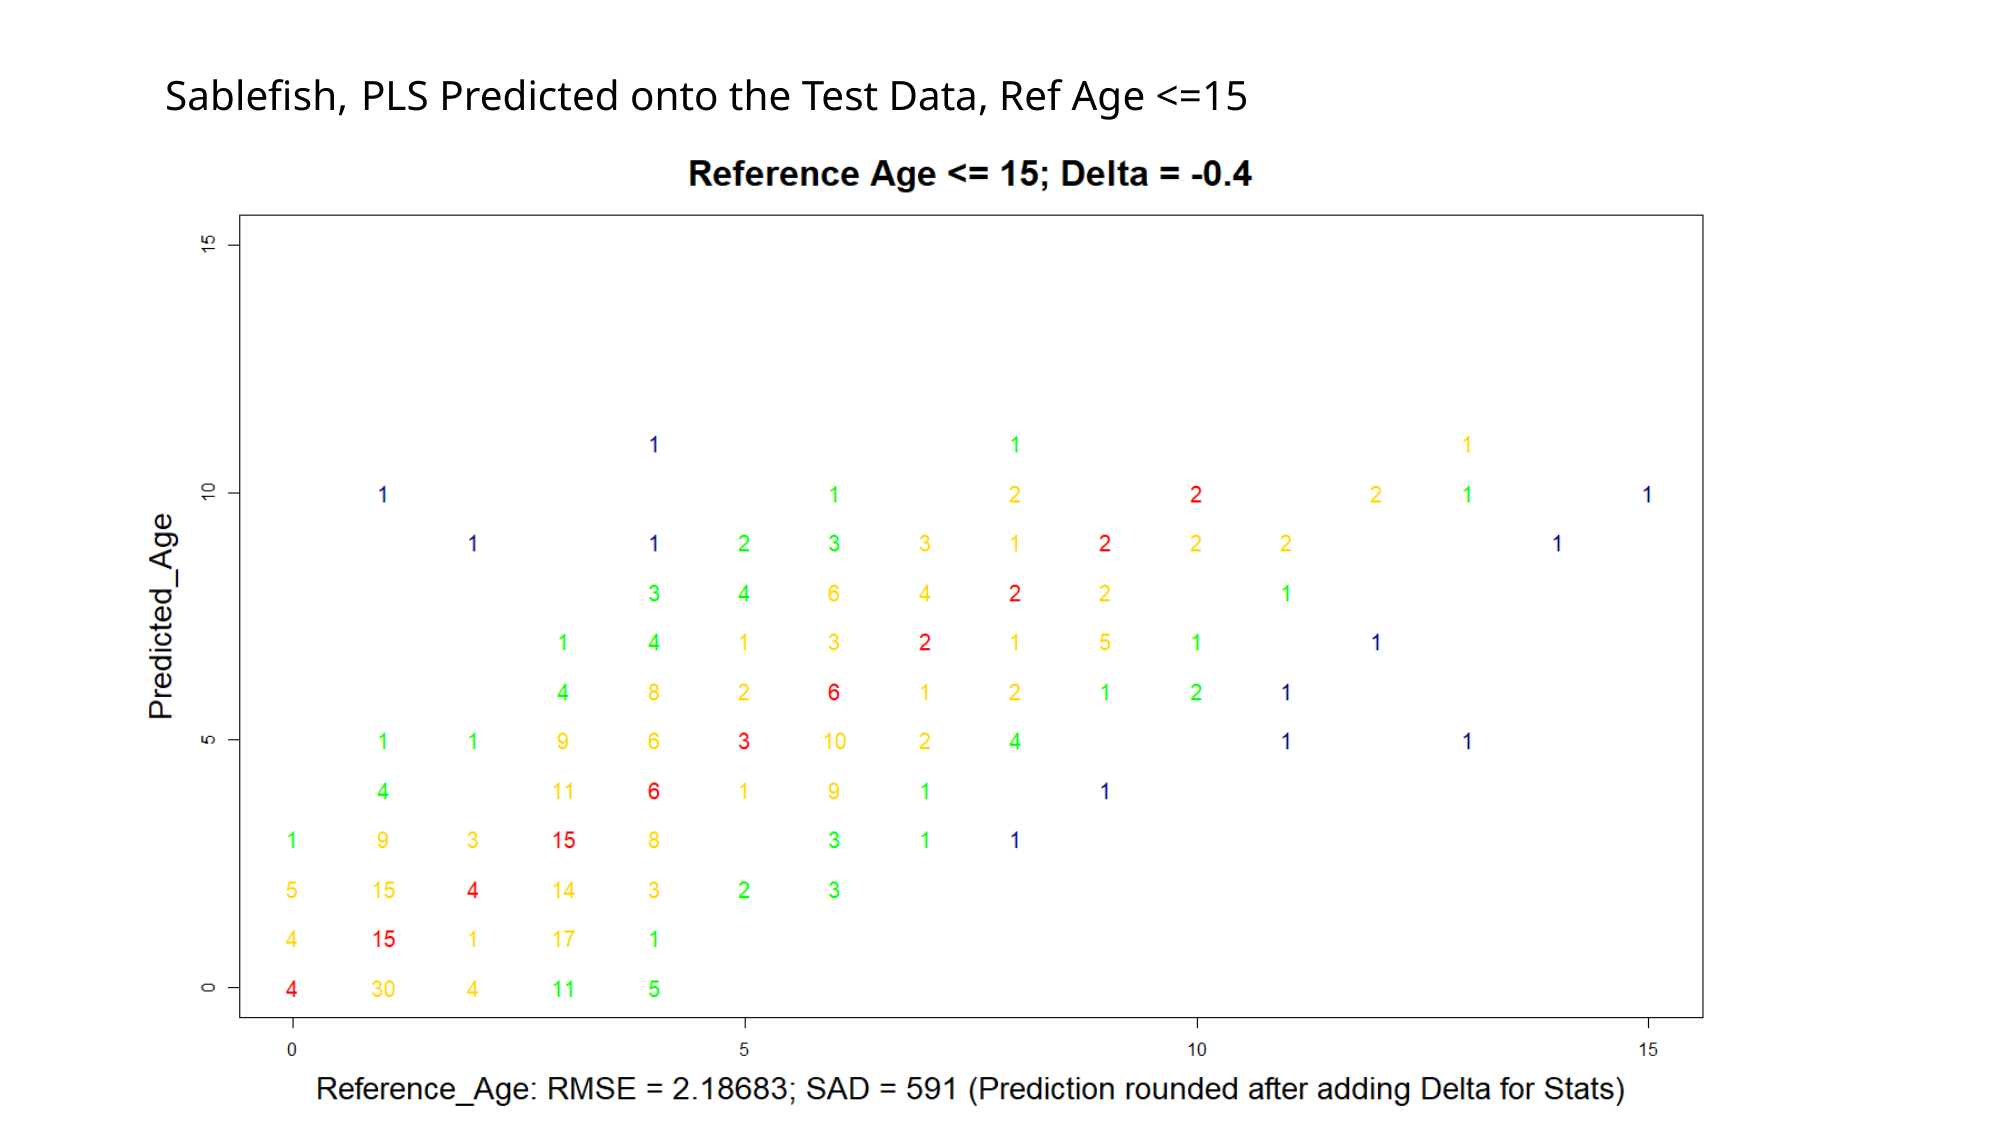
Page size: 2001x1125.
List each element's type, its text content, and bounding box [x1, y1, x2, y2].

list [137, 128, 1748, 1125]
title Sablefish, PLS Predicted onto the Test Data, Ref Age <=15 [137, 59, 1863, 129]
